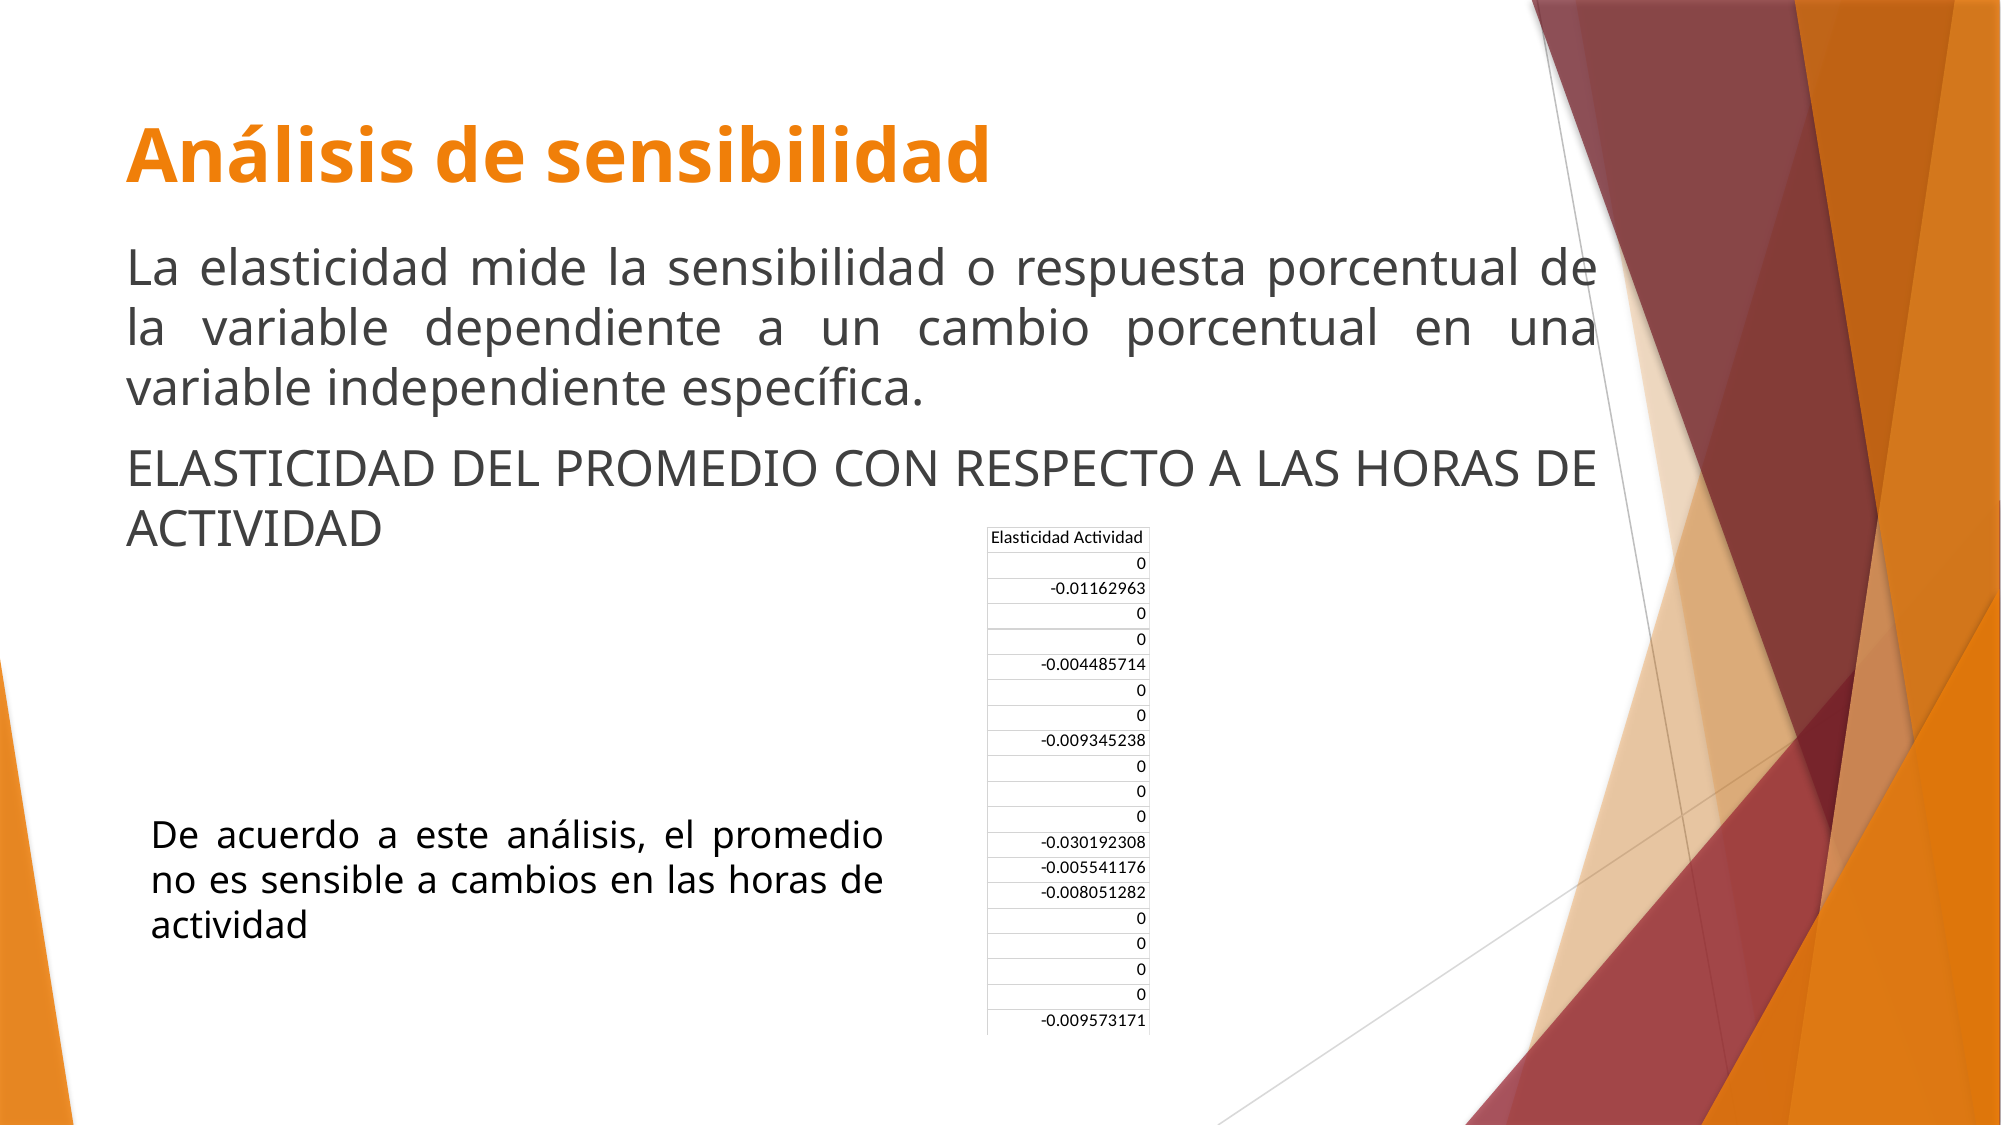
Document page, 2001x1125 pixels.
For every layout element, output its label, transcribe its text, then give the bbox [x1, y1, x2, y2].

picture [986, 526, 1152, 1037]
title Análisis de sensibilidad [111, 99, 1089, 209]
text_box De acuerdo a este análisis, el promedio no es sensible a cambios en las horas de actividad [135, 803, 900, 954]
